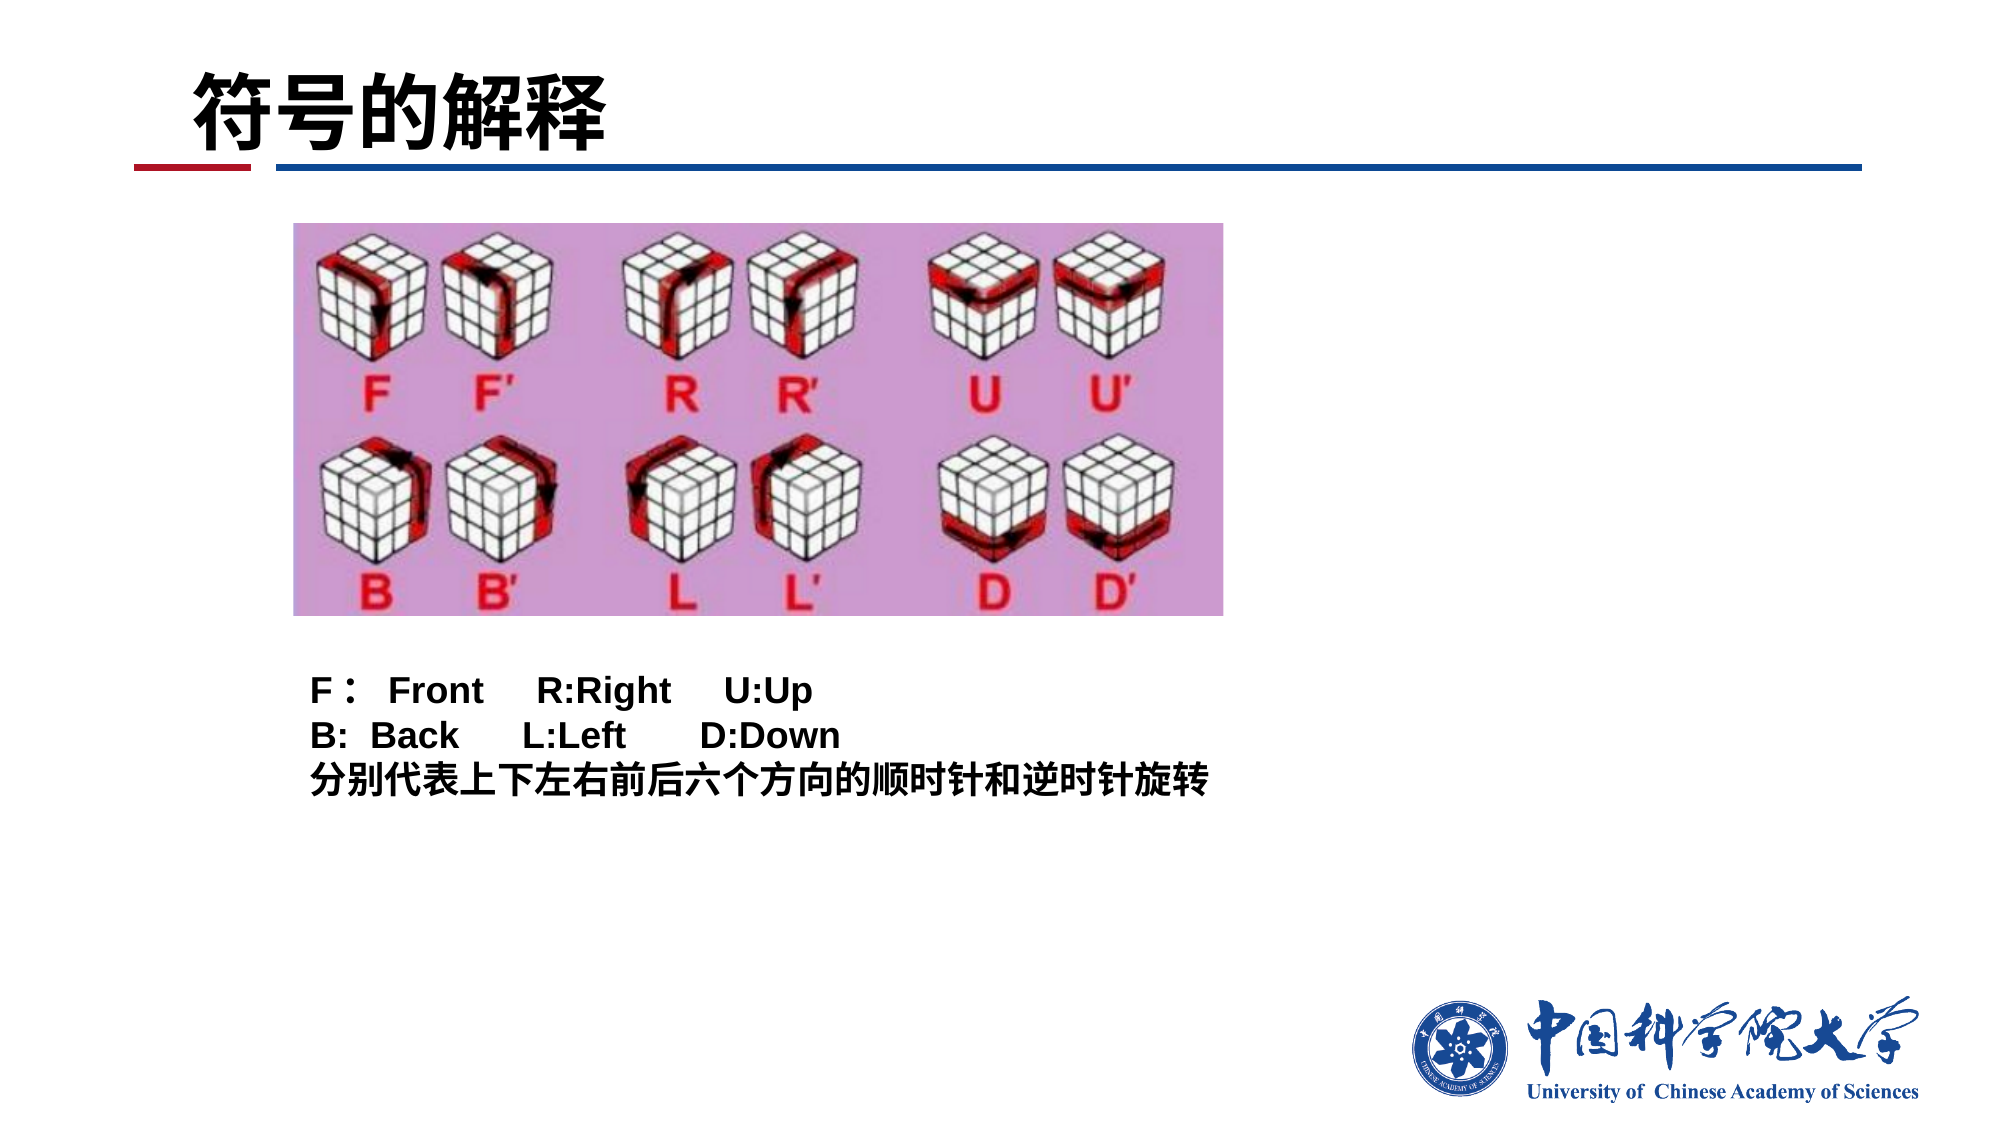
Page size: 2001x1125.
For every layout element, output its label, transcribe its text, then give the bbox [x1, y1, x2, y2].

text_box F：Front R:Right U:Up B: Back L:Left D:Down 分别代表上下左右前后六个方向的顺时针和逆时针旋转 [294, 658, 1297, 809]
picture [1412, 996, 1919, 1103]
title 符号的解释 [137, 0, 1863, 168]
picture [293, 223, 1224, 616]
